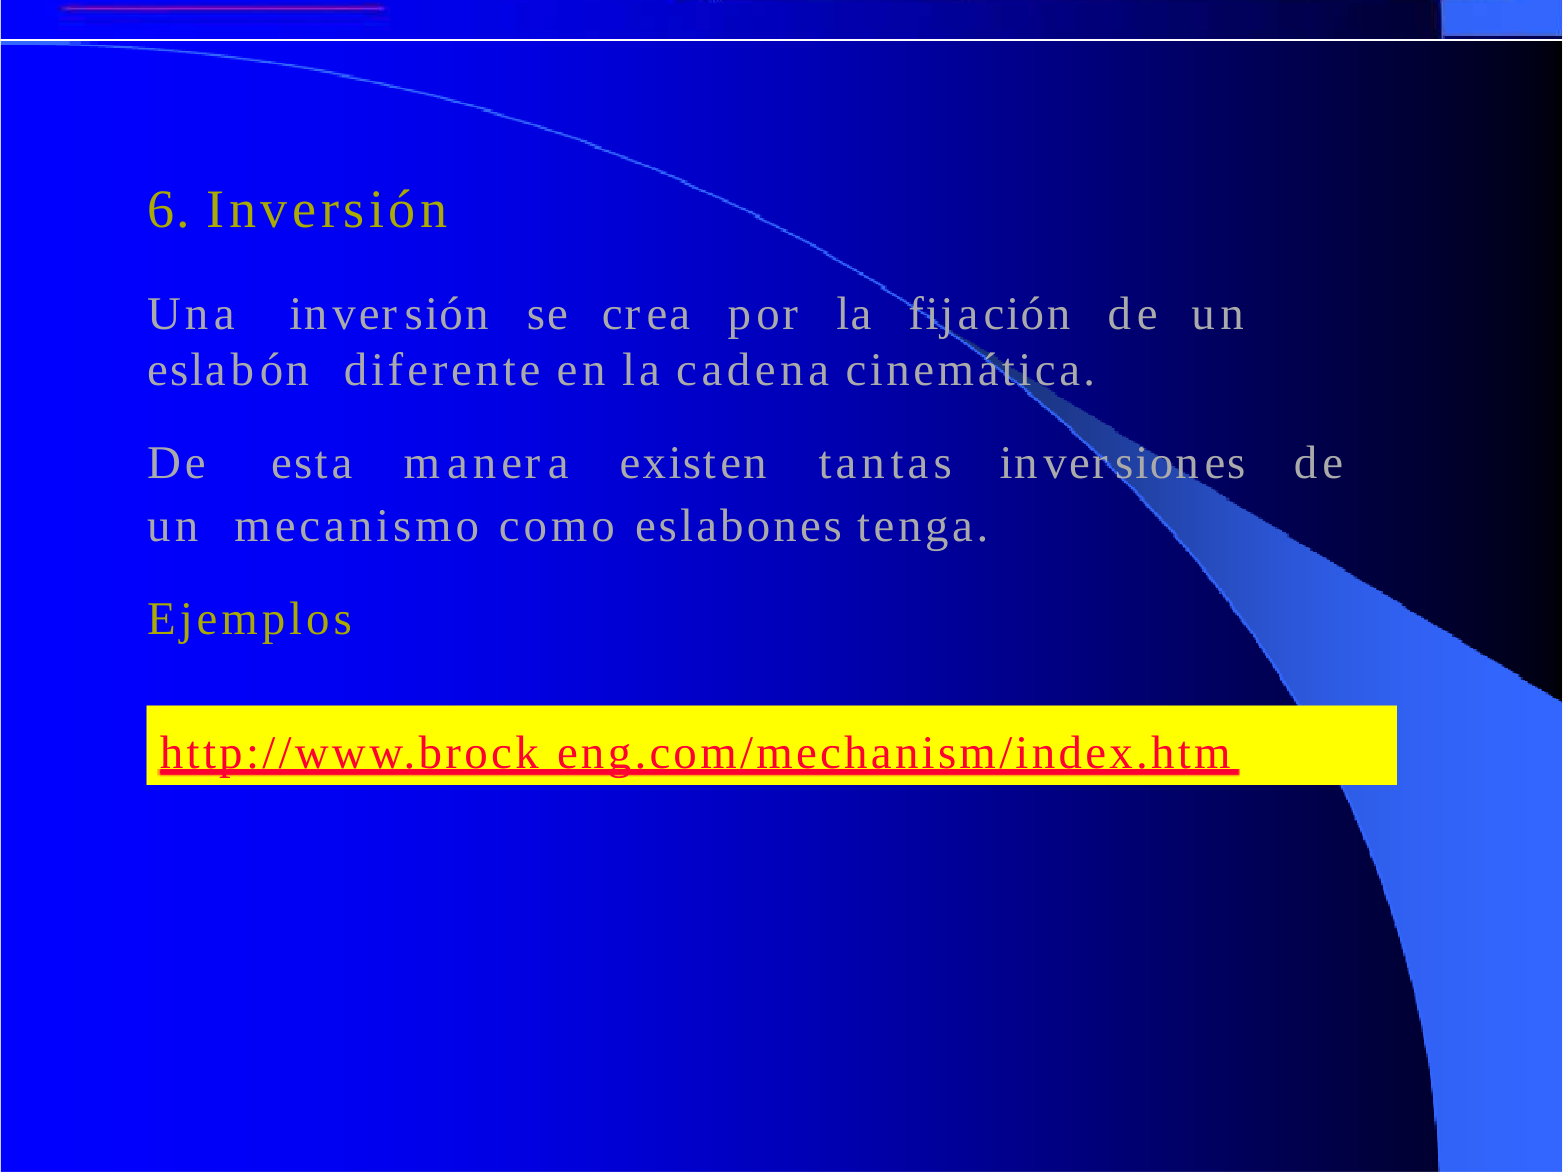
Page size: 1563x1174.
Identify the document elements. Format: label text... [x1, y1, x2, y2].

text_box [0, 0, 1563, 1172]
list Una inversión se crea por la fijación de un eslabón diferente en la cadena cinemática. De esta manera existen tantas inversiones de un mecanismo como eslabones tenga. Ejemplos http://www.brock eng.com/mechanism/index.htm [128, 280, 1434, 949]
title 6. Inversión [144, 170, 458, 280]
